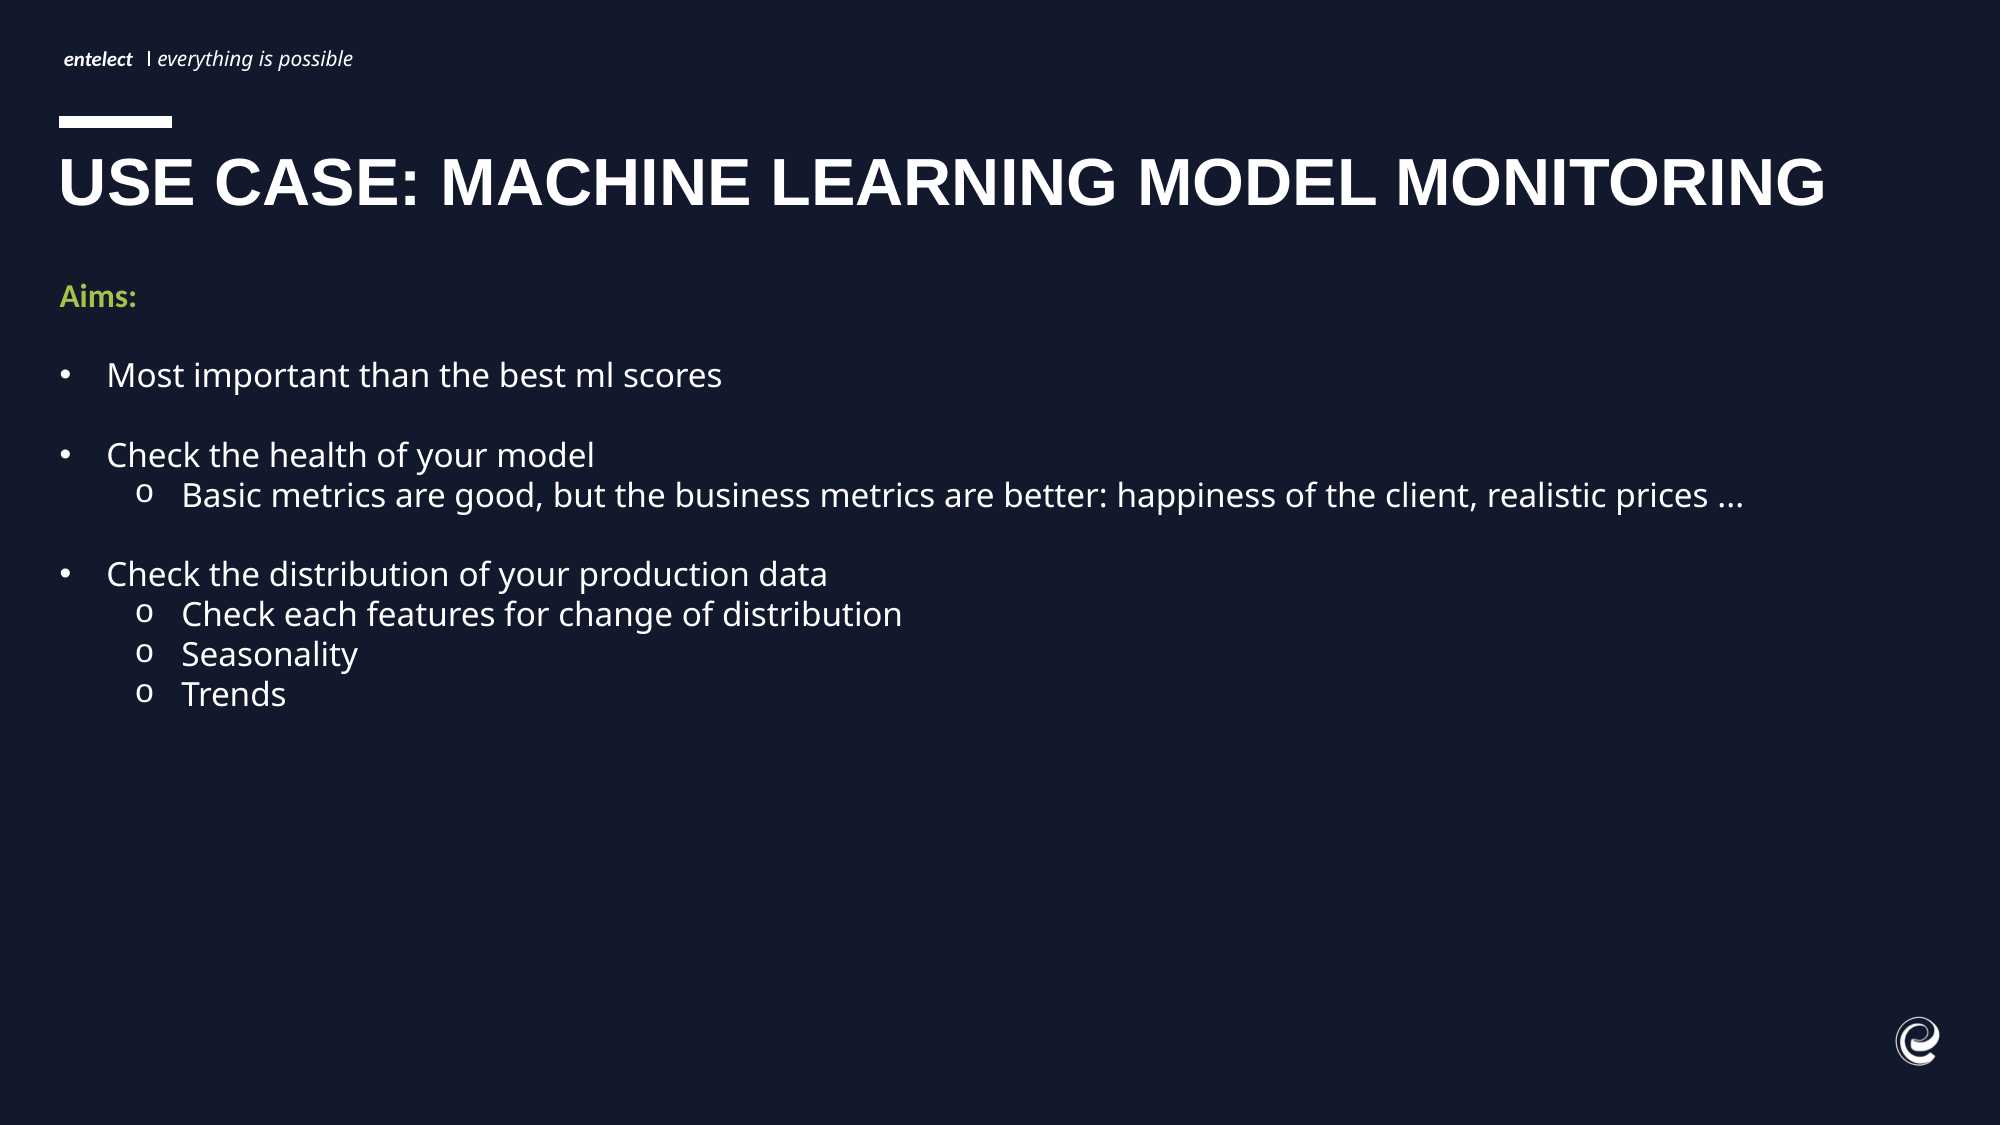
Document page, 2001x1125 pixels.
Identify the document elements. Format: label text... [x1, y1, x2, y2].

picture [1895, 1016, 1940, 1066]
text_box USE CASE: MACHINE LEARNING MODEL MONITORING [44, 131, 1941, 227]
text_box Aims: Most important than the best ml scores Check the health of your model Basic metrics are good, but the business metrics are better: happiness of the client, realistic prices ... Check the distribution of your production data Check each features for change of distribution Seasonality Trends [44, 266, 1941, 721]
